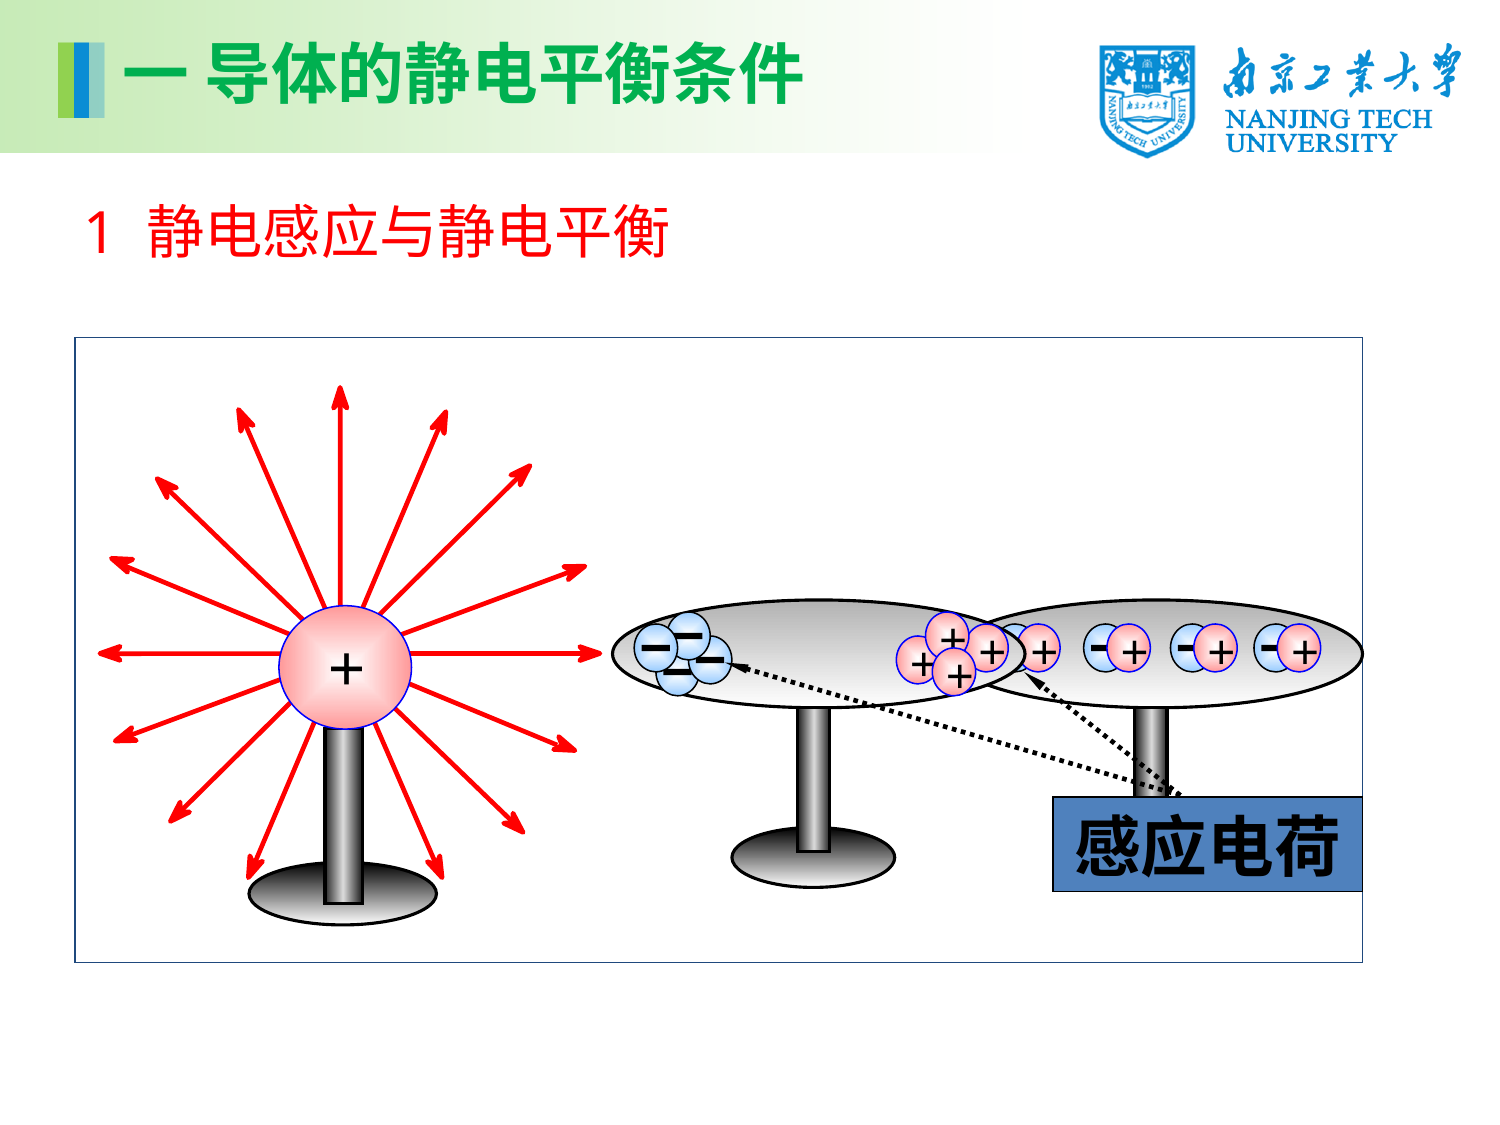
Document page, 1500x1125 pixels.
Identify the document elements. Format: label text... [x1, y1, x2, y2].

text_box 1 静电感应与静电平衡 [69, 187, 686, 273]
text_box [74, 337, 1363, 963]
text_box 一 导体的静电平衡条件 [107, 24, 924, 120]
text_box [1026, 599, 1363, 662]
text_box [259, 908, 427, 925]
picture [0, 0, 1500, 1125]
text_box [724, 662, 1363, 894]
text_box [99, 387, 601, 901]
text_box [612, 599, 1026, 888]
